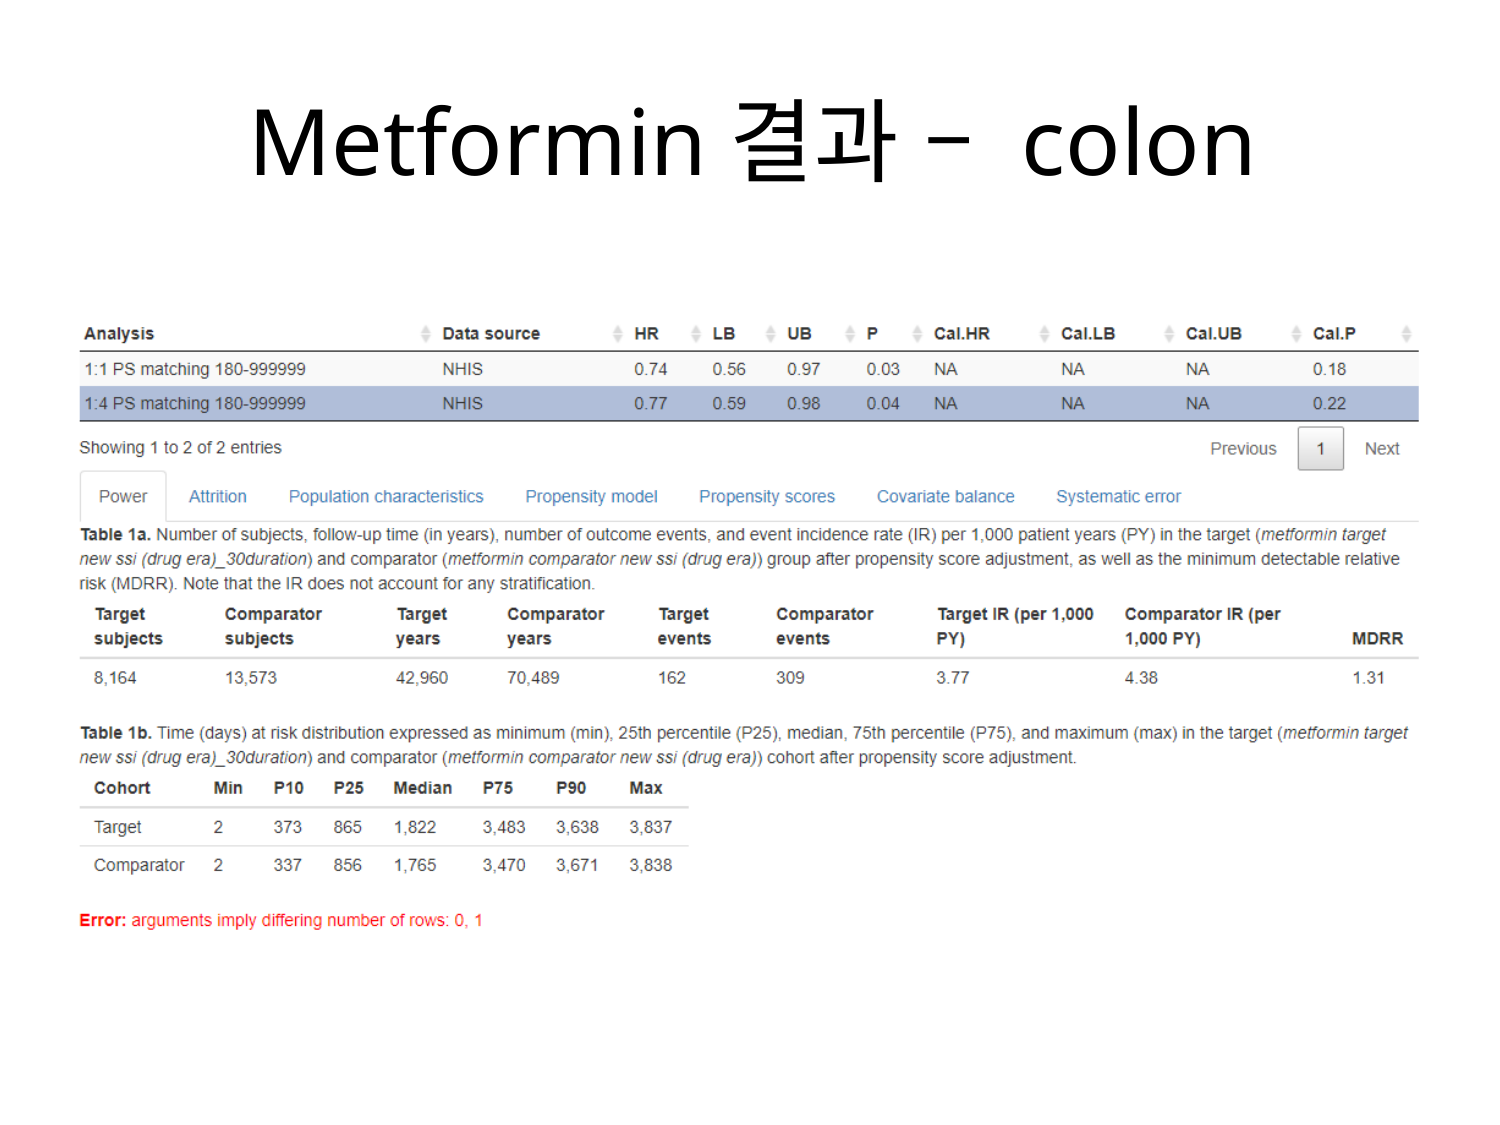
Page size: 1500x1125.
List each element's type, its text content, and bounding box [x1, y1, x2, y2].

title Metformin결과 – colon [5, 45, 1500, 233]
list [74, 320, 1426, 947]
